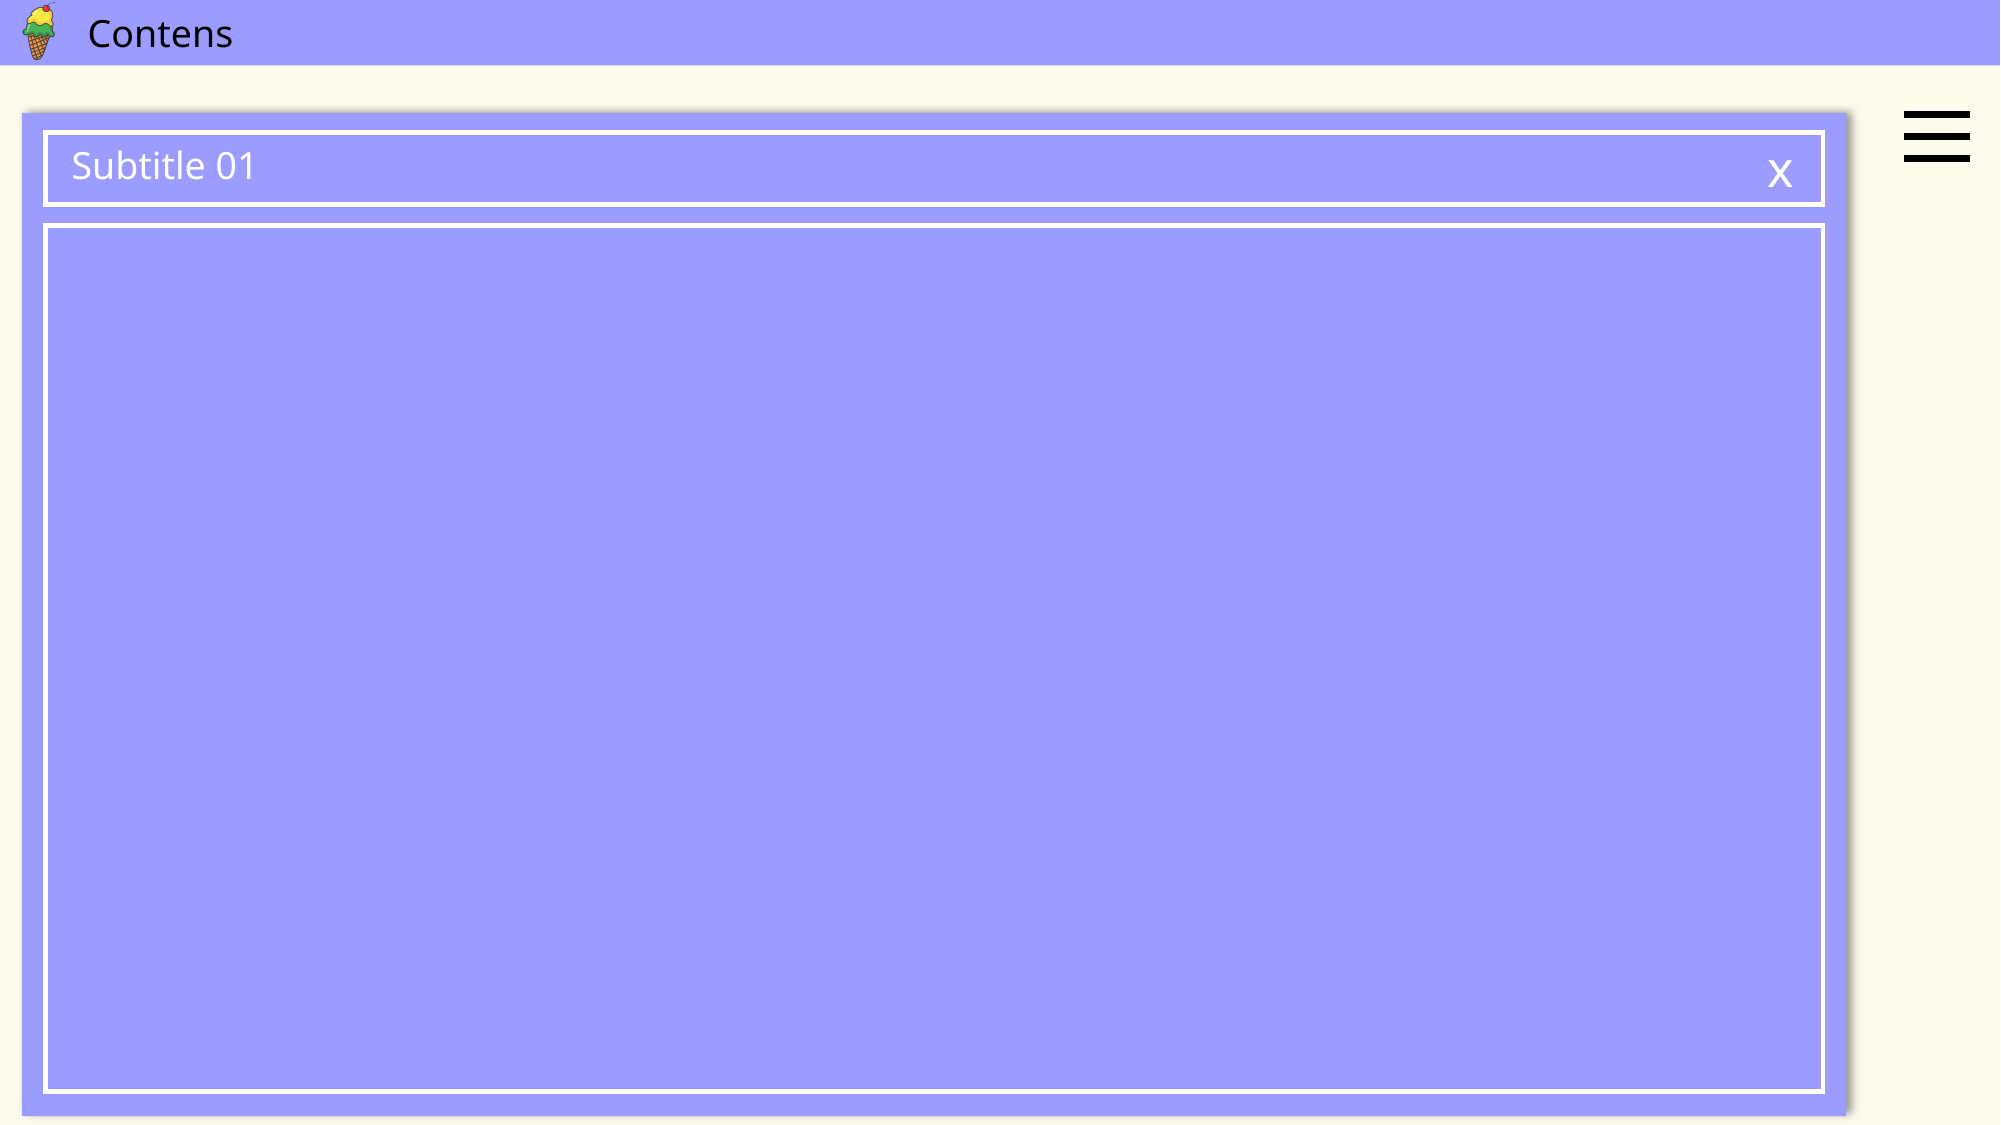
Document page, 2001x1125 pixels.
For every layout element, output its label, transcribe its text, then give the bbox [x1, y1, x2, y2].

text_box Contens [72, 2, 249, 62]
text_box [44, 225, 1824, 1092]
text_box [21, 112, 1847, 1117]
picture [21, 1, 56, 60]
text_box x [1753, 130, 1810, 206]
text_box [1810, 132, 1824, 205]
text_box [44, 132, 1753, 205]
text_box [0, 0, 2000, 66]
picture [1893, 92, 1981, 180]
text_box Subtitle 01 [56, 134, 274, 195]
